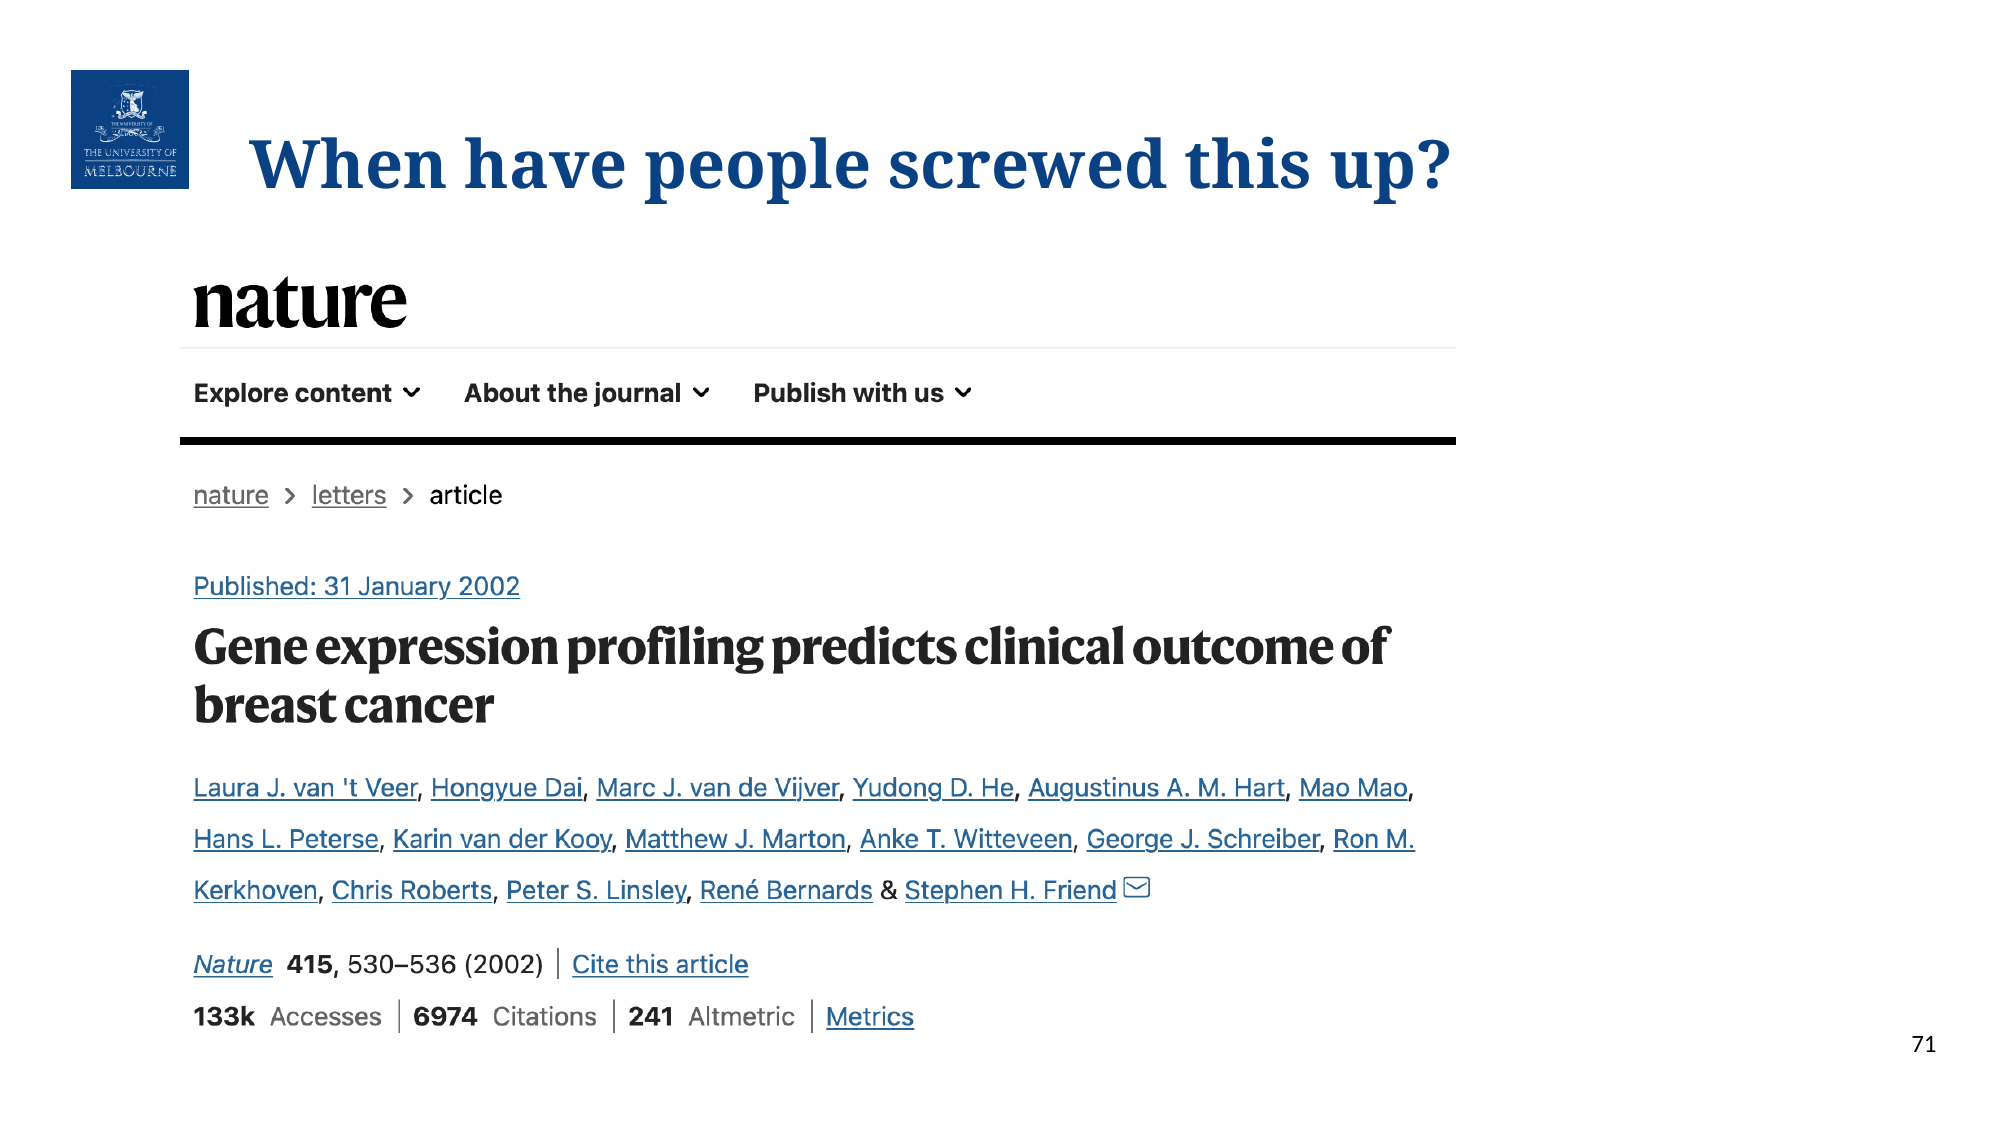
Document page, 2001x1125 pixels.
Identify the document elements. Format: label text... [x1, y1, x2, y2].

title When have people screwed this up? [234, 64, 1924, 211]
picture [180, 269, 1456, 1061]
slide_number 71 [1797, 1012, 1937, 1073]
picture [71, 70, 189, 189]
